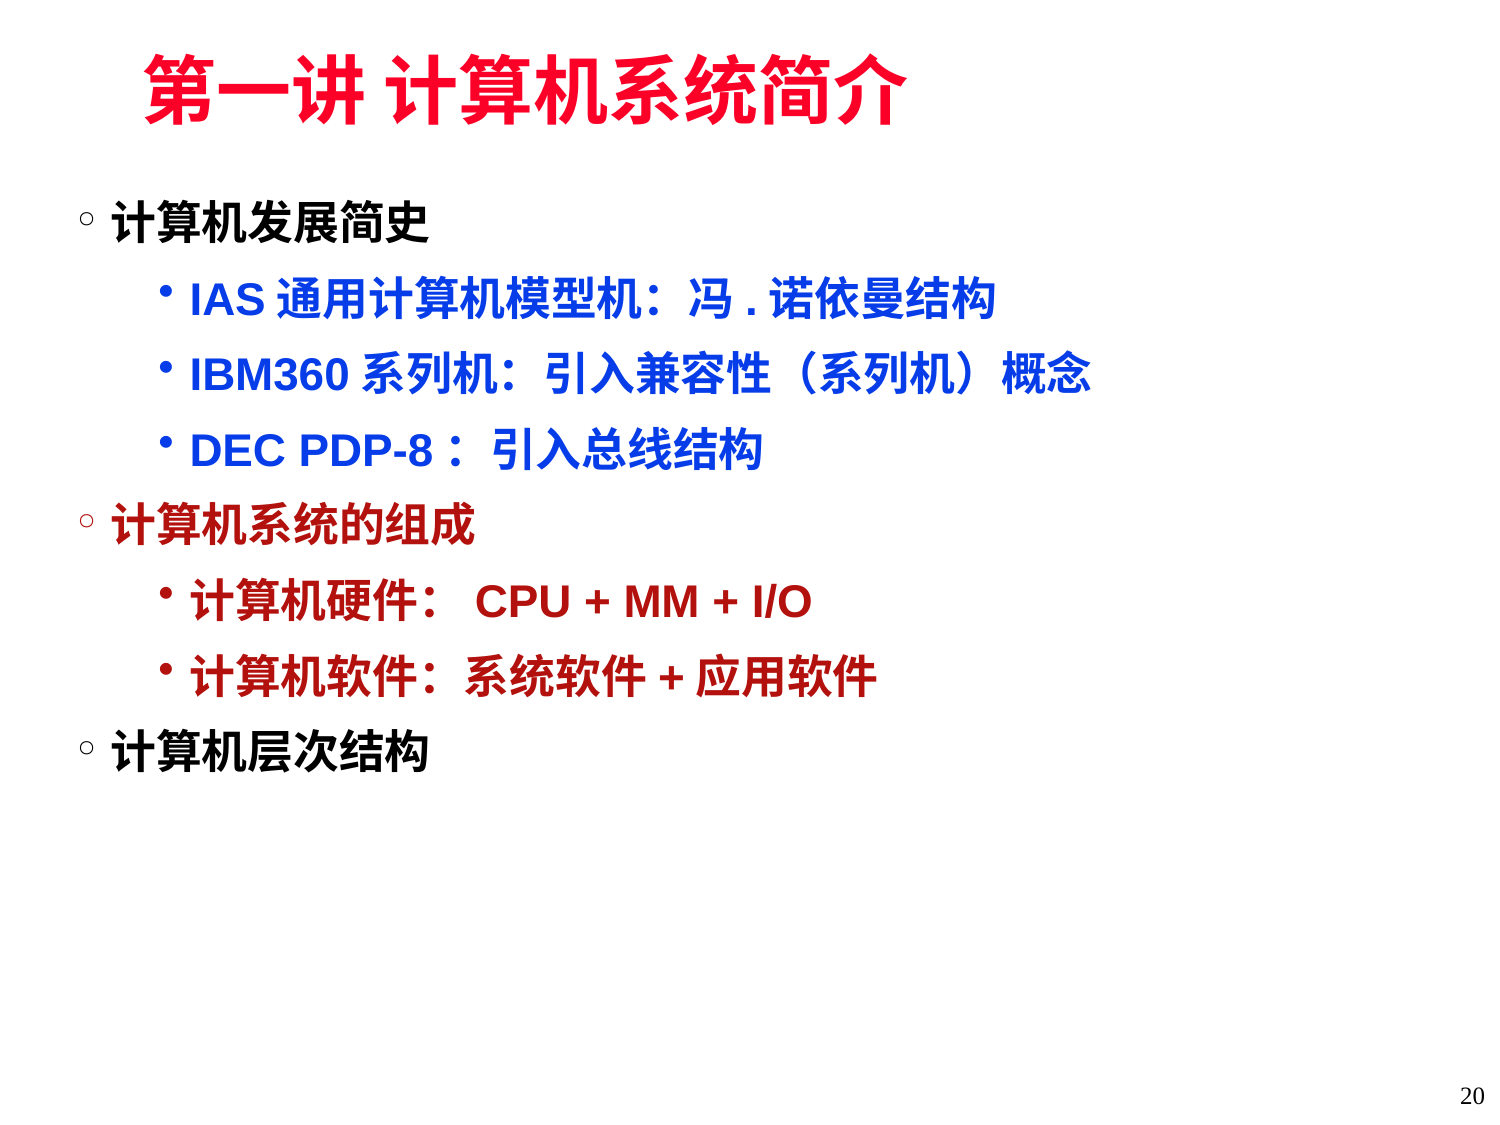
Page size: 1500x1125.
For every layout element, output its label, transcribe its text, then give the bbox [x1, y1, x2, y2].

title 第一讲 计算机系统简介 [131, 51, 1055, 139]
list 计算机发展简史 IAS通用计算机模型机：冯.诺依曼结构 IBM360系列机：引入兼容性（系列机）概念 DEC PDP-8：引入总线结构 计算机系统的组成 计算机硬件：CPU + MM + I/O 计算机软件：系统软件+应用软件 计算机层次结构 [66, 189, 1411, 818]
slide_number 20 [1162, 1065, 1500, 1125]
